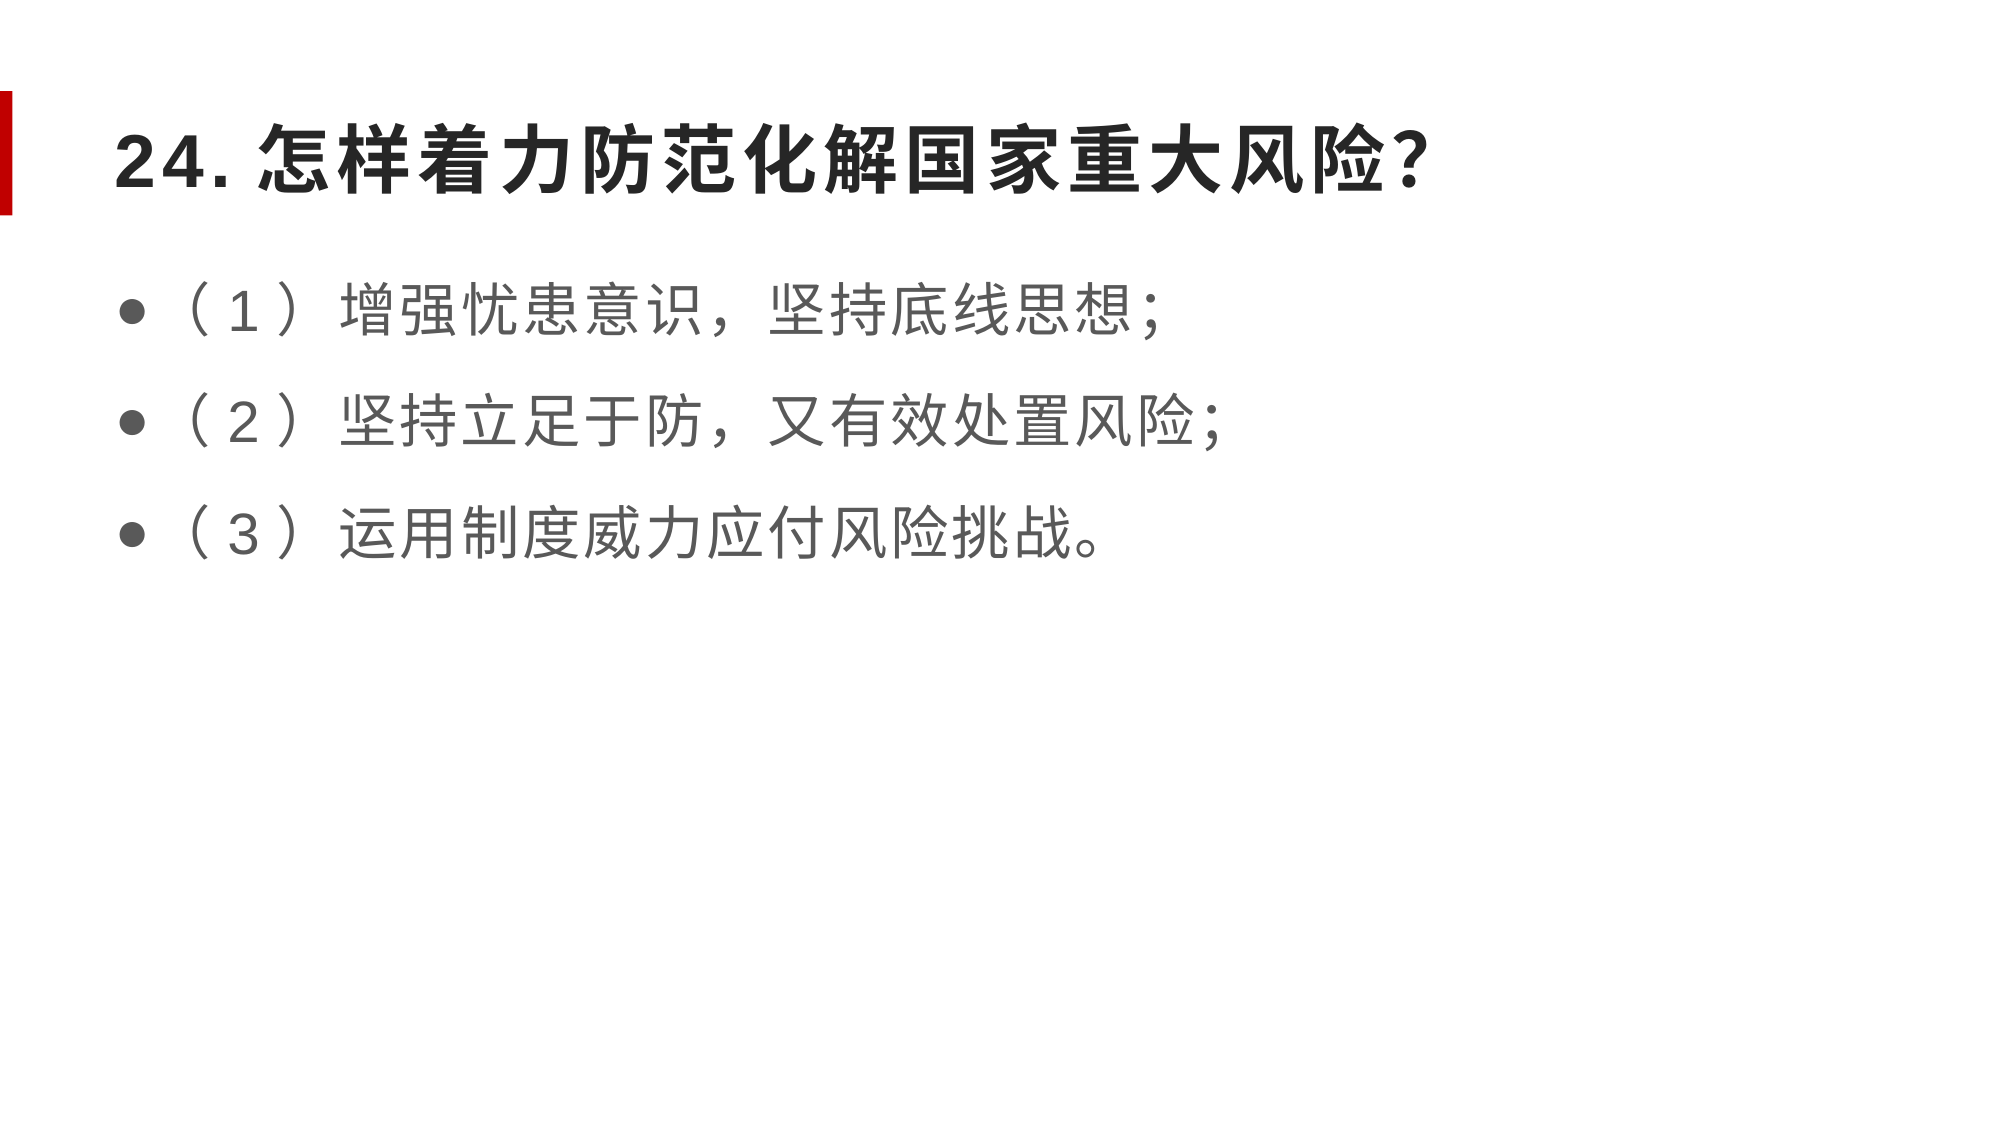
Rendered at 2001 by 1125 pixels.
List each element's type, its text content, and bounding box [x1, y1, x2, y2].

title 24.怎样着力防范化解国家重大风险？ [99, 99, 1900, 216]
list （1）增强忧患意识，坚持底线思想； （2）坚持立足于防，又有效处置风险； （3）运用制度威力应付风险挑战。 [99, 244, 1900, 1026]
